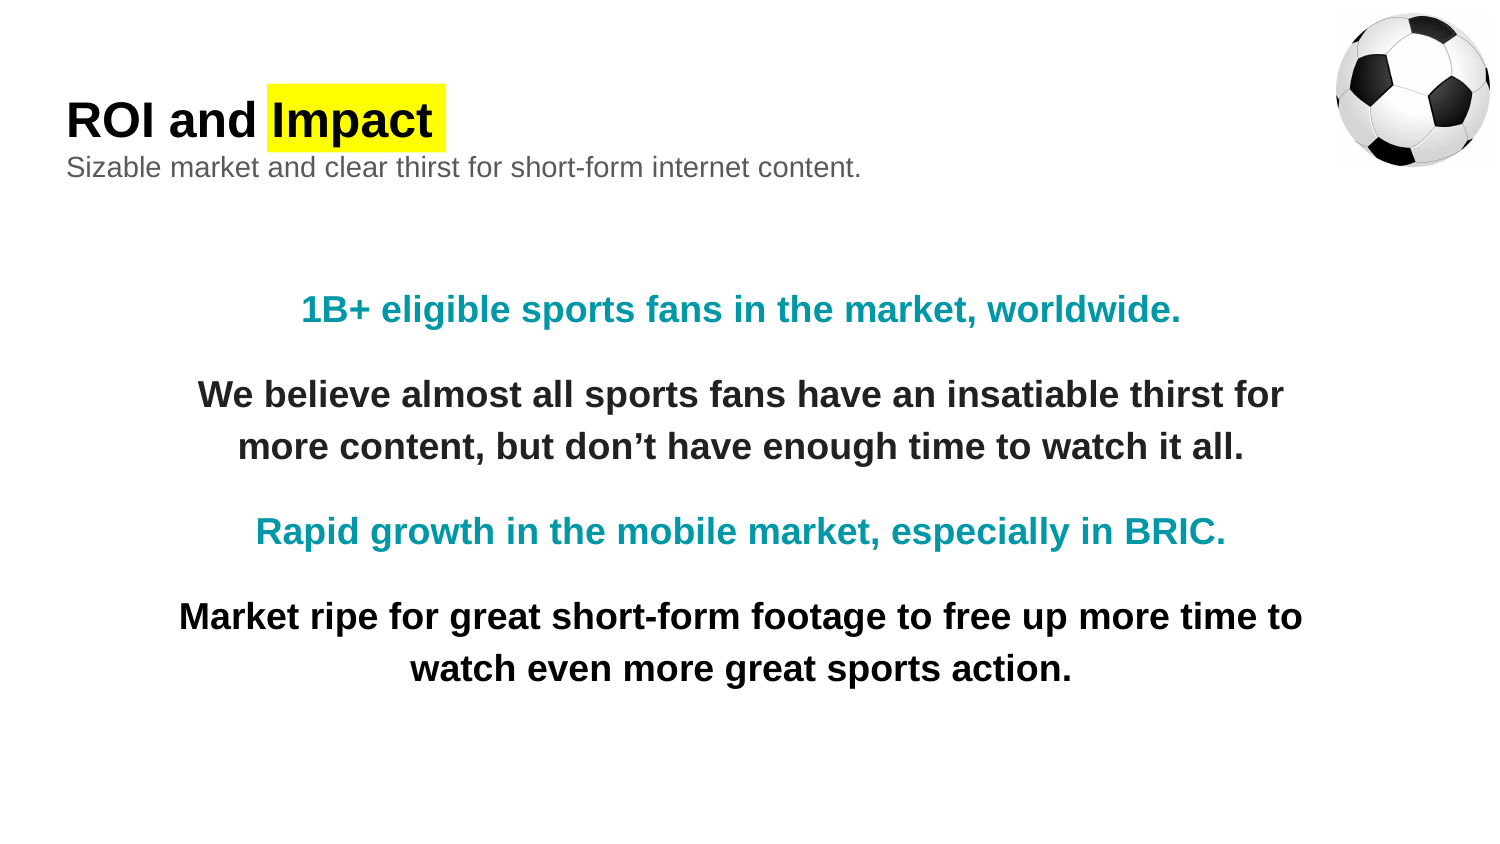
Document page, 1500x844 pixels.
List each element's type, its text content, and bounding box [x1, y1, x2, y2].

list 1B+ eligible sports fans in the market, worldwide. We believe almost all sports fans have an insatiable thirst for more content, but don’t have enough time to watch it all. Rapid growth in the mobile market, especially in BRIC. Market ripe for great short-form footage to free up more time to watch even more great sports action. [141, 245, 1343, 807]
picture [1335, 13, 1490, 168]
title ROI and Impact Sizable market and clear thirst for short-form internet content. [51, 72, 1330, 167]
